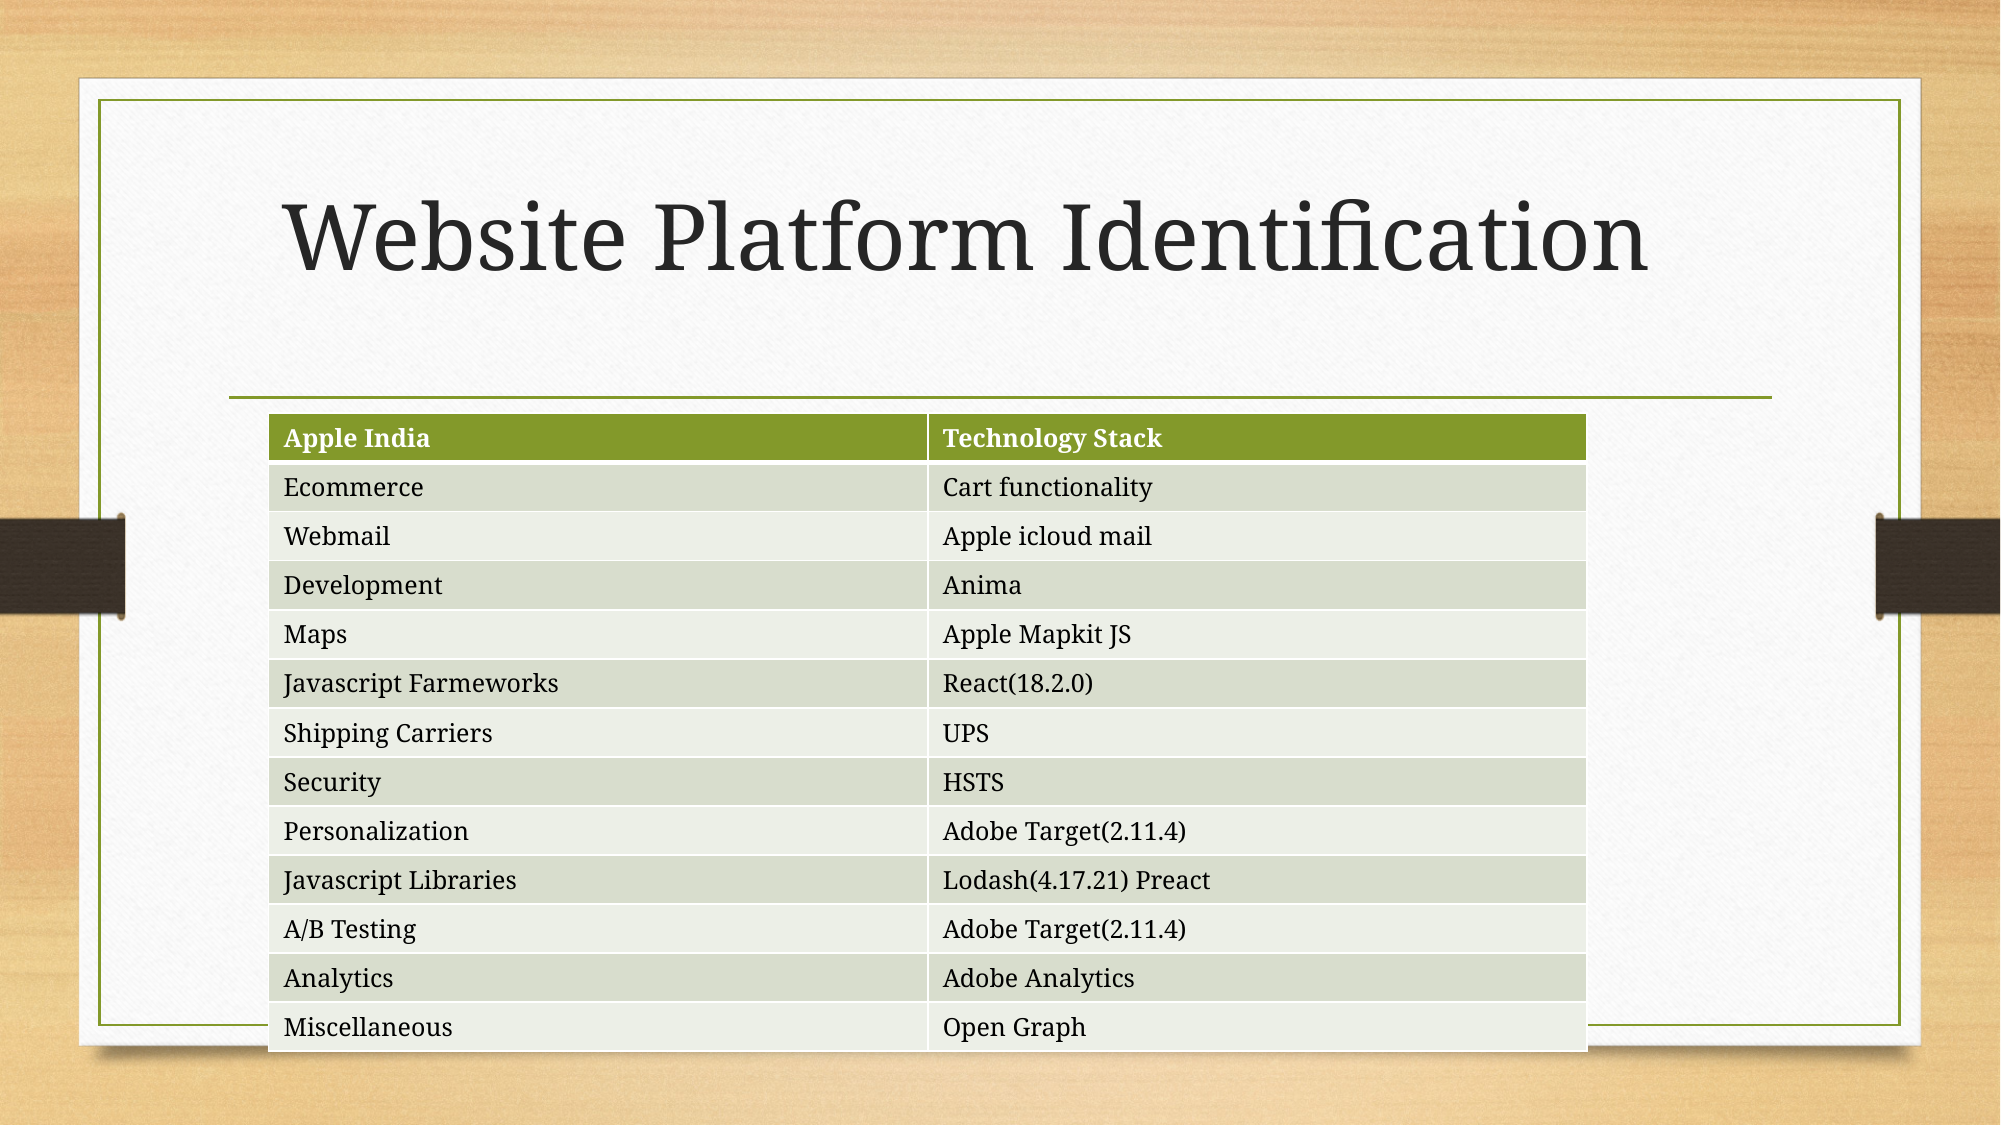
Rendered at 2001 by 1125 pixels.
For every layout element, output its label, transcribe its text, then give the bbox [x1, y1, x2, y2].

table_cell Webmail [269, 512, 927, 560]
table_cell Javascript Farmeworks [269, 660, 927, 707]
table_cell Maps [269, 611, 927, 658]
table_cell Open Graph [929, 1003, 1586, 1050]
table_cell React(18.2.0) [929, 660, 1586, 707]
title Website Platform Identification [179, 157, 1755, 311]
table_cell UPS [929, 709, 1586, 756]
table_cell Anima [929, 561, 1586, 609]
table_cell Adobe Analytics [929, 954, 1586, 1001]
table_cell Ecommerce [269, 465, 927, 511]
table_cell Miscellaneous [269, 1003, 927, 1050]
table_cell Cart functionality [929, 465, 1586, 511]
table_header Apple India [269, 414, 927, 460]
table_cell Analytics [269, 954, 927, 1001]
table_cell Personalization [269, 807, 927, 854]
table_cell Apple icloud mail [929, 512, 1586, 560]
table_cell Lodash(4.17.21) Preact [929, 856, 1586, 903]
table_cell Apple Mapkit JS [929, 611, 1586, 658]
table_cell Javascript Libraries [269, 856, 927, 903]
table_header Technology Stack [929, 414, 1586, 460]
table_cell Adobe Target(2.11.4) [929, 905, 1586, 952]
table_cell Security [269, 758, 927, 805]
table_cell Shipping Carriers [269, 709, 927, 756]
table_cell HSTS [929, 758, 1586, 805]
table_cell Adobe Target(2.11.4) [929, 807, 1586, 854]
table_cell Development [269, 561, 927, 609]
table_cell A/B Testing [269, 905, 927, 952]
picture [0, 0, 2001, 1125]
